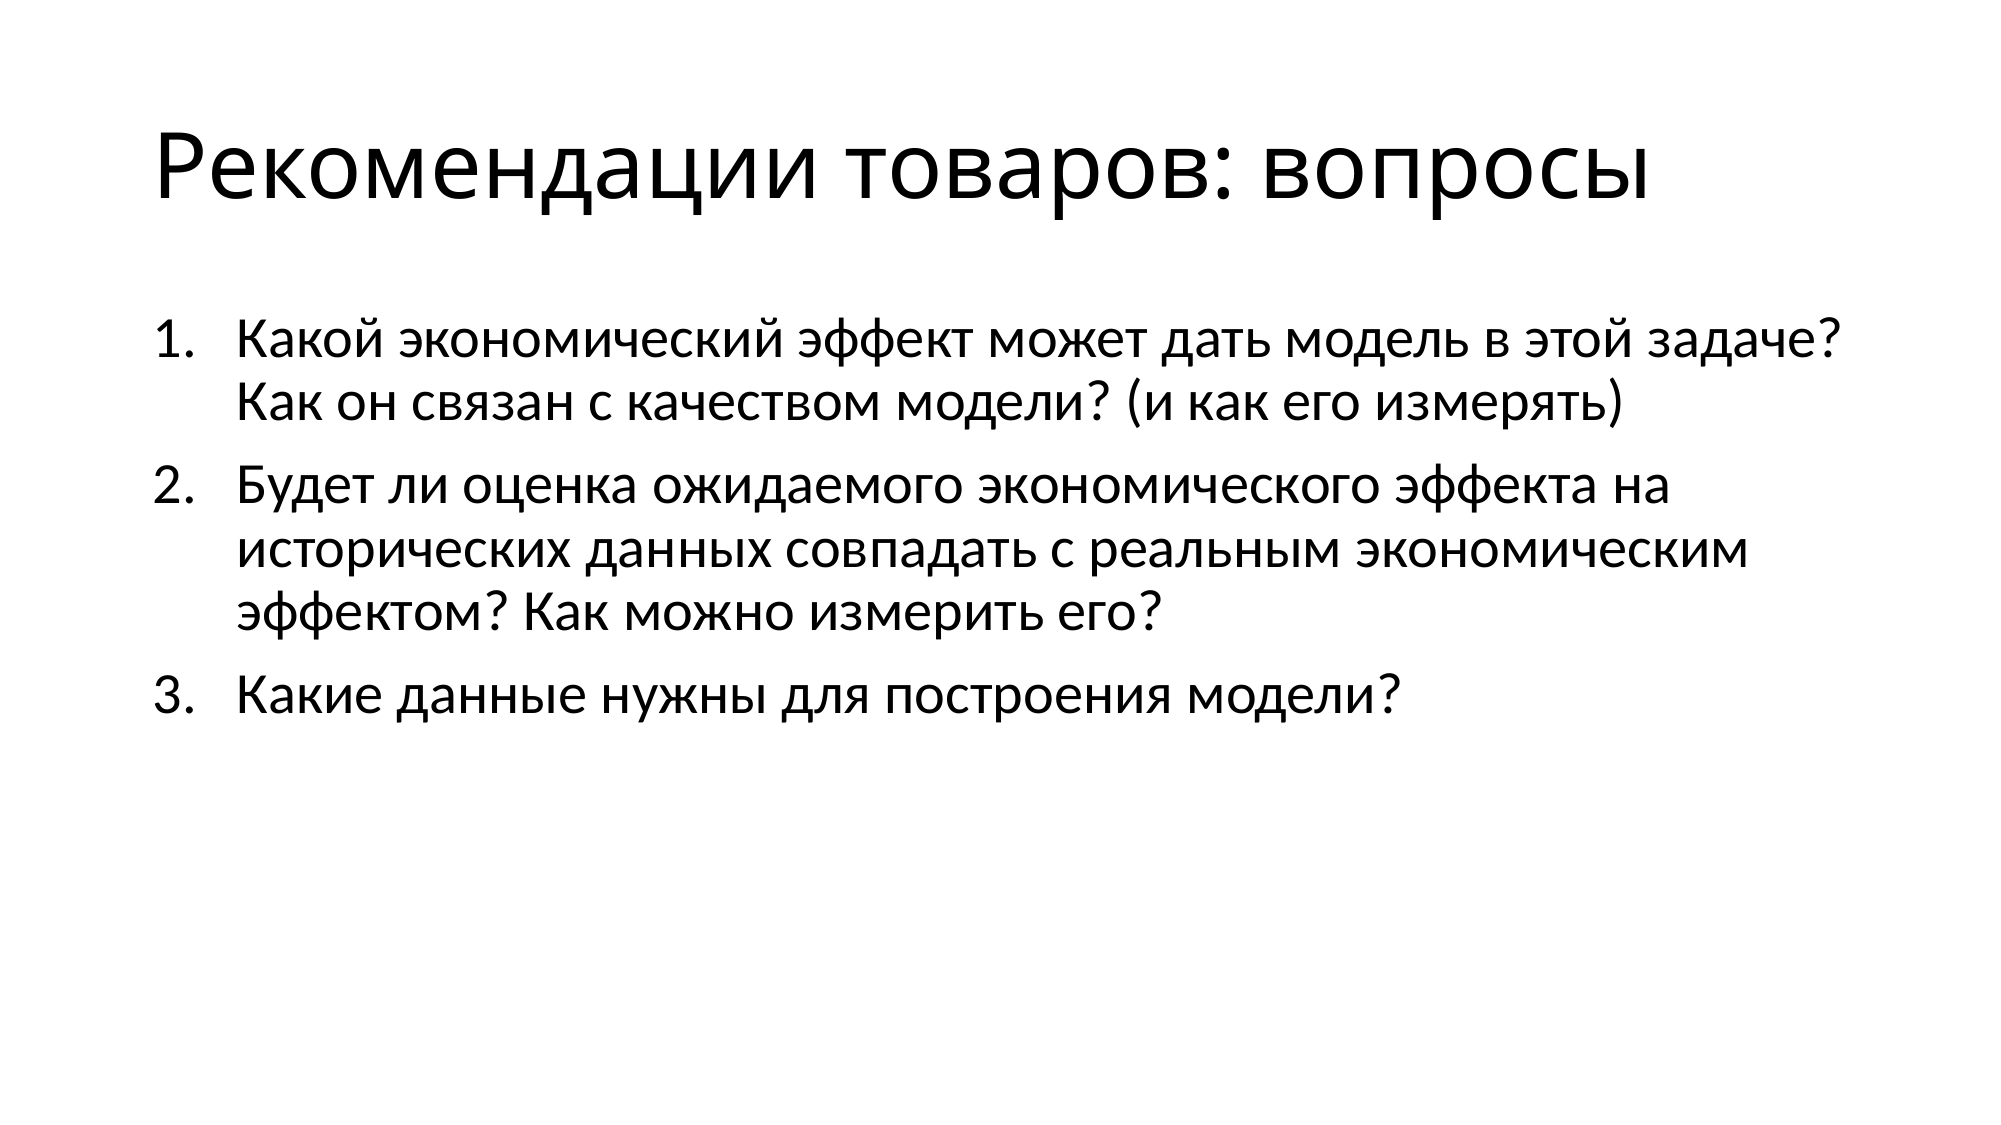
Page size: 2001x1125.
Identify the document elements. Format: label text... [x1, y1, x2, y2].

title Рекомендации товаров: вопросы [137, 59, 1863, 278]
list Какой экономический эффект может дать модель в этой задаче? Как он связан с качеством модели? (и как его измерять) Будет ли оценка ожидаемого экономического эффекта на исторических данных совпадать с реальным экономическим эффектом? Как можно измерить его? Какие данные нужны для построения модели? [137, 299, 1863, 1014]
